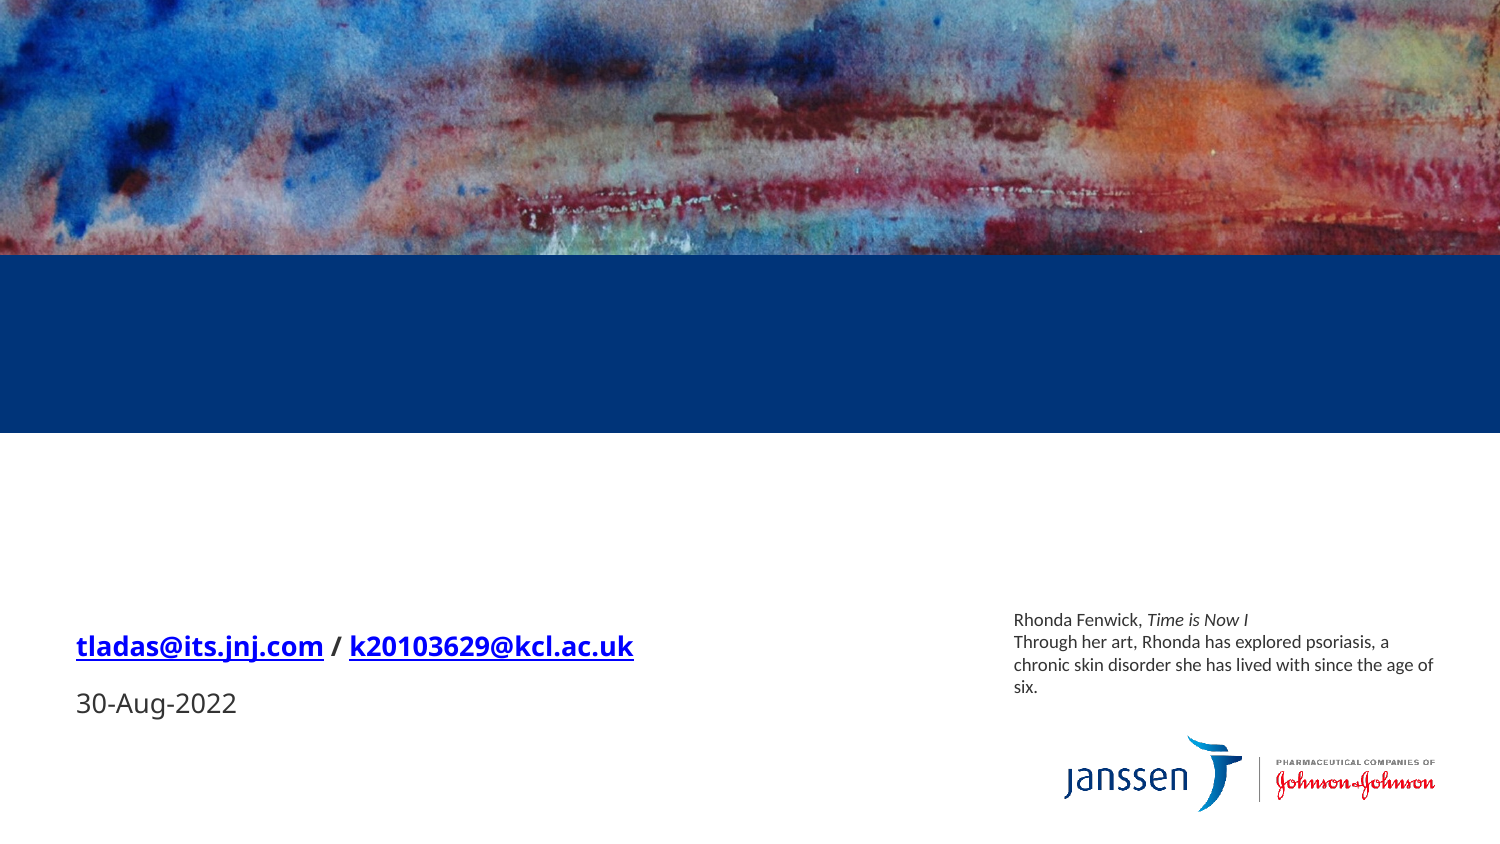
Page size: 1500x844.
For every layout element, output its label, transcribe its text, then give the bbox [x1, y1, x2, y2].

picture [1034, 705, 1465, 842]
picture [0, 0, 1500, 255]
subtitle tladas@its.jnj.com / k20103629@kcl.ac.uk [68, 625, 752, 675]
list 30-Aug-2022 [68, 678, 935, 754]
list Thank you [68, 418, 1287, 573]
